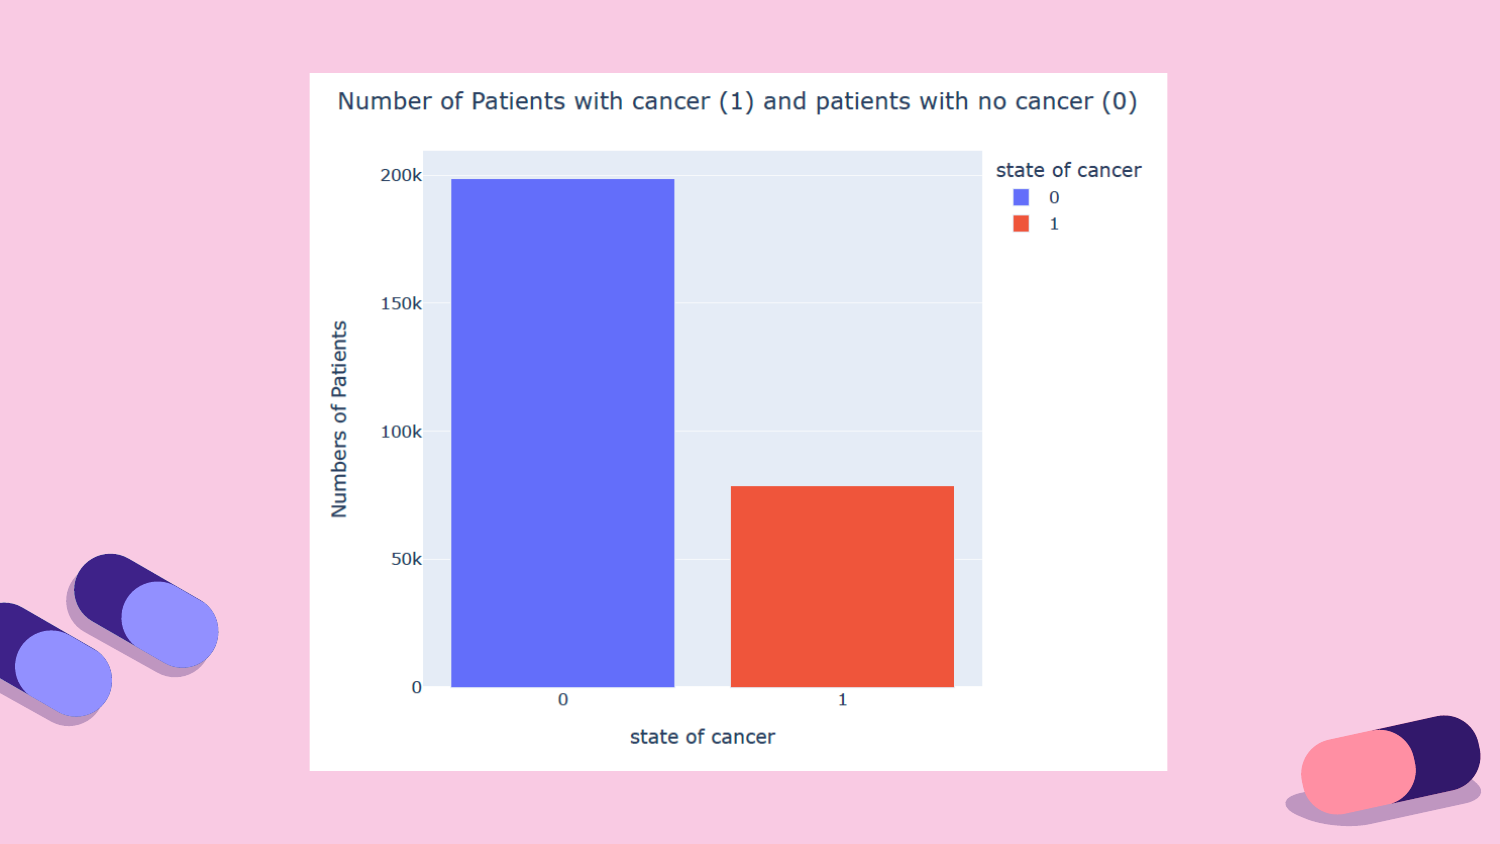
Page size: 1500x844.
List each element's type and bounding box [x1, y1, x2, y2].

text_box [0, 602, 113, 717]
picture [309, 73, 1168, 771]
text_box [1278, 711, 1486, 829]
text_box [73, 553, 219, 669]
